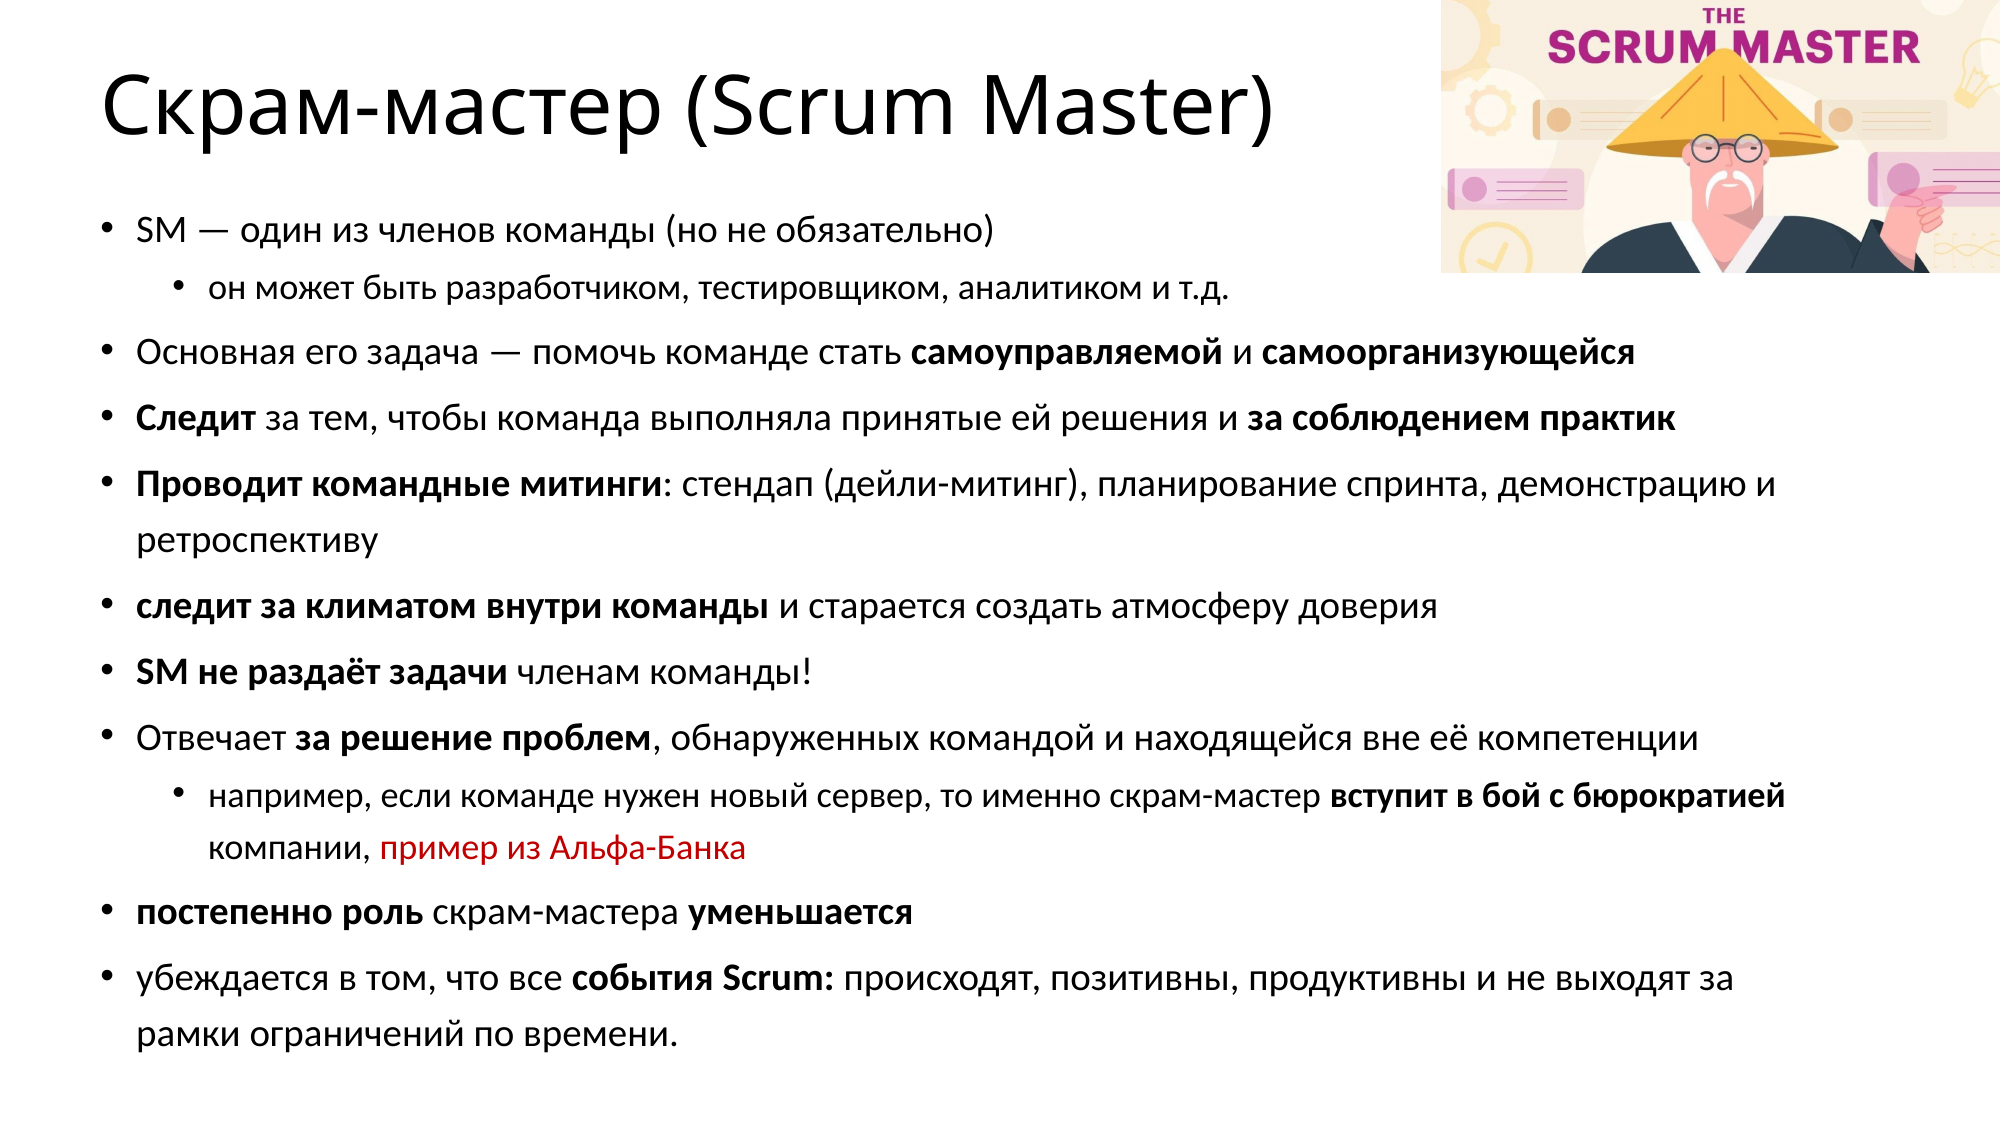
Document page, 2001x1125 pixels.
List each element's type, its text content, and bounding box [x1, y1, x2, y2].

list SM — один из членов команды (но не обязательно) он может быть разработчиком, тестировщиком, аналитиком и т.д. Основная его задача — помочь команде стать самоуправляемой и самоорганизующейся Следит за тем, чтобы команда выполняла принятые ей решения и за соблюдением практик Проводит командные митинги: стендап (дейли-митинг), планирование спринта, демонстрацию и ретроспективу следит за климатом внутри команды и старается создать атмосферу доверия SM не раздаёт задачи членам команды! Отвечает за решение проблем, обнаруженных командой и находящейся вне её компетенции например, если команде нужен новый сервер, то именно скрам-мастер вступит в бой с бюрократией компании, пример из Альфа-Банка постепенно роль скрам-мастера уменьшается убеждается в том, что все события Scrum: происходят, позитивны, продуктивны и не выходят за рамки ограничений по времени. [85, 186, 1863, 1066]
title Скрам-мастер (Scrum Master) [85, 54, 1372, 161]
picture [1441, 0, 2000, 273]
